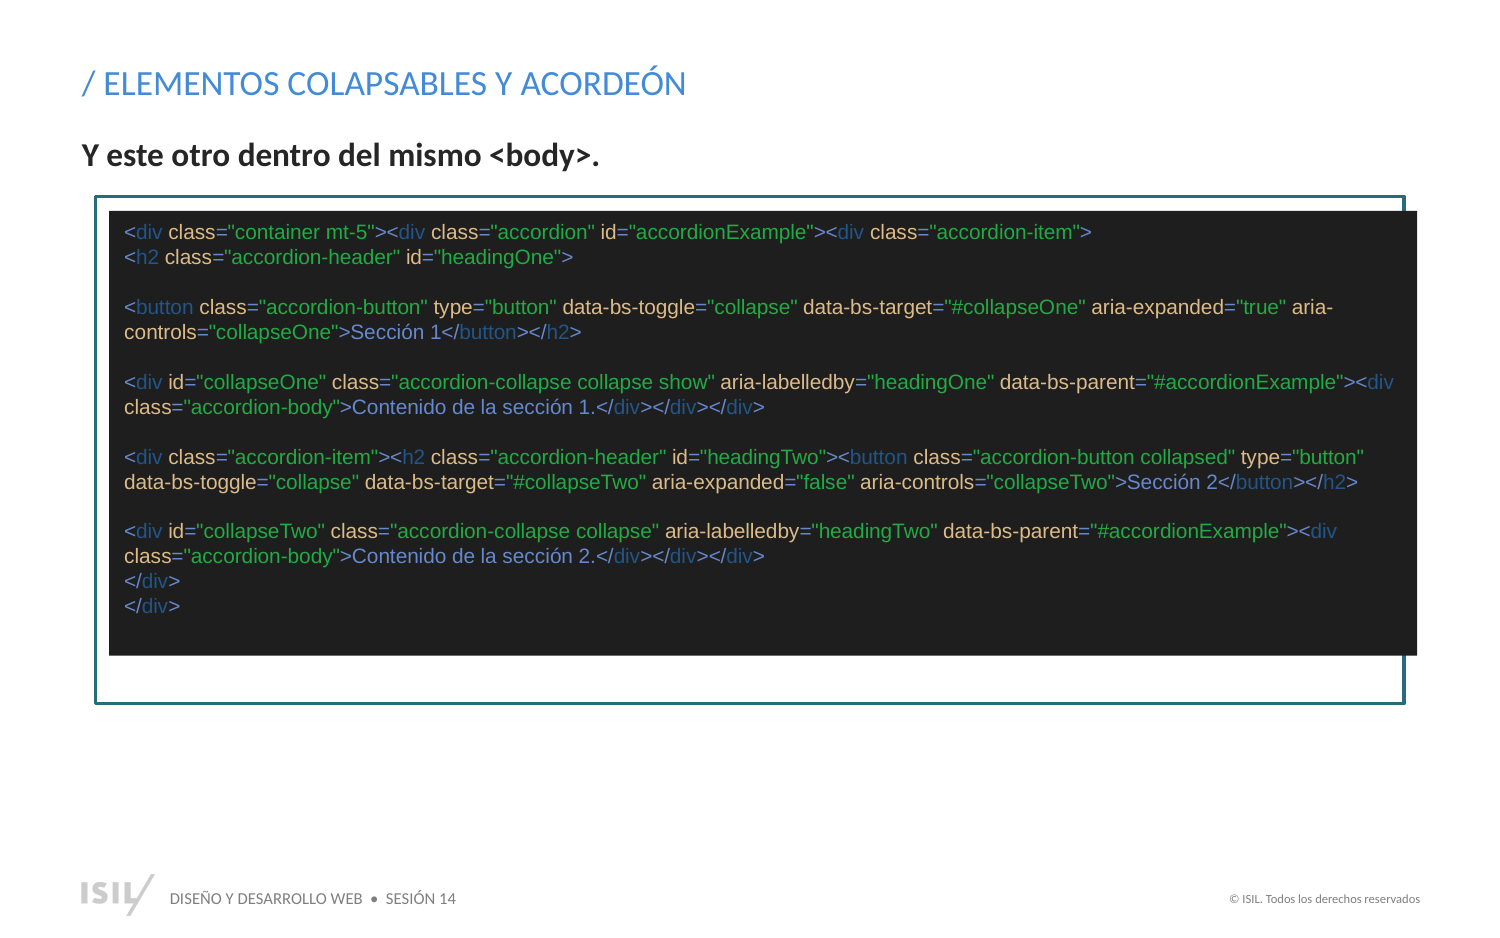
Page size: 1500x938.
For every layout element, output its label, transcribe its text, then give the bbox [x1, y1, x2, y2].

text_box / ELEMENTOS COLAPSABLES Y ACORDEÓN [66, 52, 1249, 111]
text_box V [95, 196, 1404, 704]
text_box Y este otro dentro del mismo <body>. [66, 125, 819, 181]
text_box <div class="container mt-5"><div class="accordion" id="accordionExample"><div class="accordion-item"> <h2 class="accordion-header" id="headingOne"> <button class="accordion-button" type="button" data-bs-toggle="collapse" data-bs-target="#collapseOne" aria-expanded="true" aria-controls="collapseOne">Sección 1</button></h2> <div id="collapseOne" class="accordion-collapse collapse show" aria-labelledby="headingOne" data-bs-parent="#accordionExample"><div class="accordion-body">Contenido de la sección 1.</div></div></div> <div class="accordion-item"><h2 class="accordion-header" id="headingTwo"><button class="accordion-button collapsed" type="button" data-bs-toggle="collapse" data-bs-target="#collapseTwo" aria-expanded="false" aria-controls="collapseTwo">Sección 2</button></h2> <div id="collapseTwo" class="accordion-collapse collapse" aria-labelledby="headingTwo" data-bs-parent="#accordionExample"><div class="accordion-body">Contenido de la sección 2.</div></div></div> </div> </div> [109, 210, 1418, 656]
